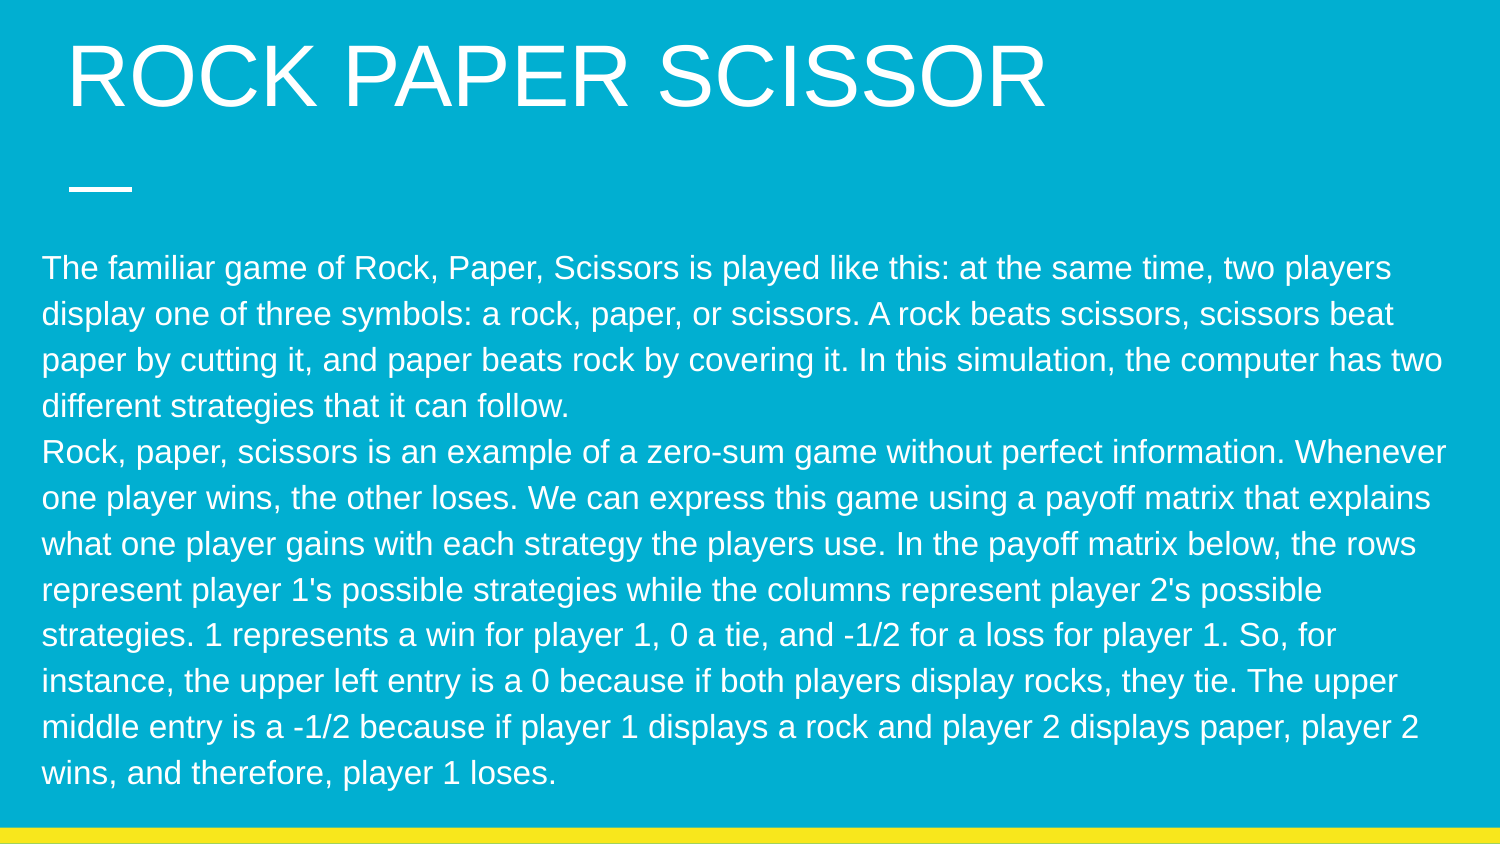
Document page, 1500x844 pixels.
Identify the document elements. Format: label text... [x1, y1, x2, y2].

list ROCK PAPER SCISSOR [51, 15, 1449, 216]
title The familiar game of Rock, Paper, Scissors is played like this: at the same time, two players display one of three symbols: a rock, paper, or scissors. A rock beats scissors, scissors beat paper by cutting it, and paper beats rock by covering it. In this simulation, the computer has two different strategies that it can follow. Rock, paper, scissors is an example of a zero-sum game without perfect information. Whenever one player wins, the other loses. We can express this game using a payoff matrix that explains what one player gains with each strategy the players use. In the payoff matrix below, the rows represent player 1's possible strategies while the columns represent player 2's possible strategies. 1 represents a win for player 1, 0 a tie, and -1/2 for a loss for player 1. So, for instance, the upper left entry is a 0 because if both players display rocks, they tie. The upper middle entry is a -1/2 because if player 1 displays a rock and player 2 displays paper, player 2 wins, and therefore, player 1 loses. [26, 225, 1474, 587]
